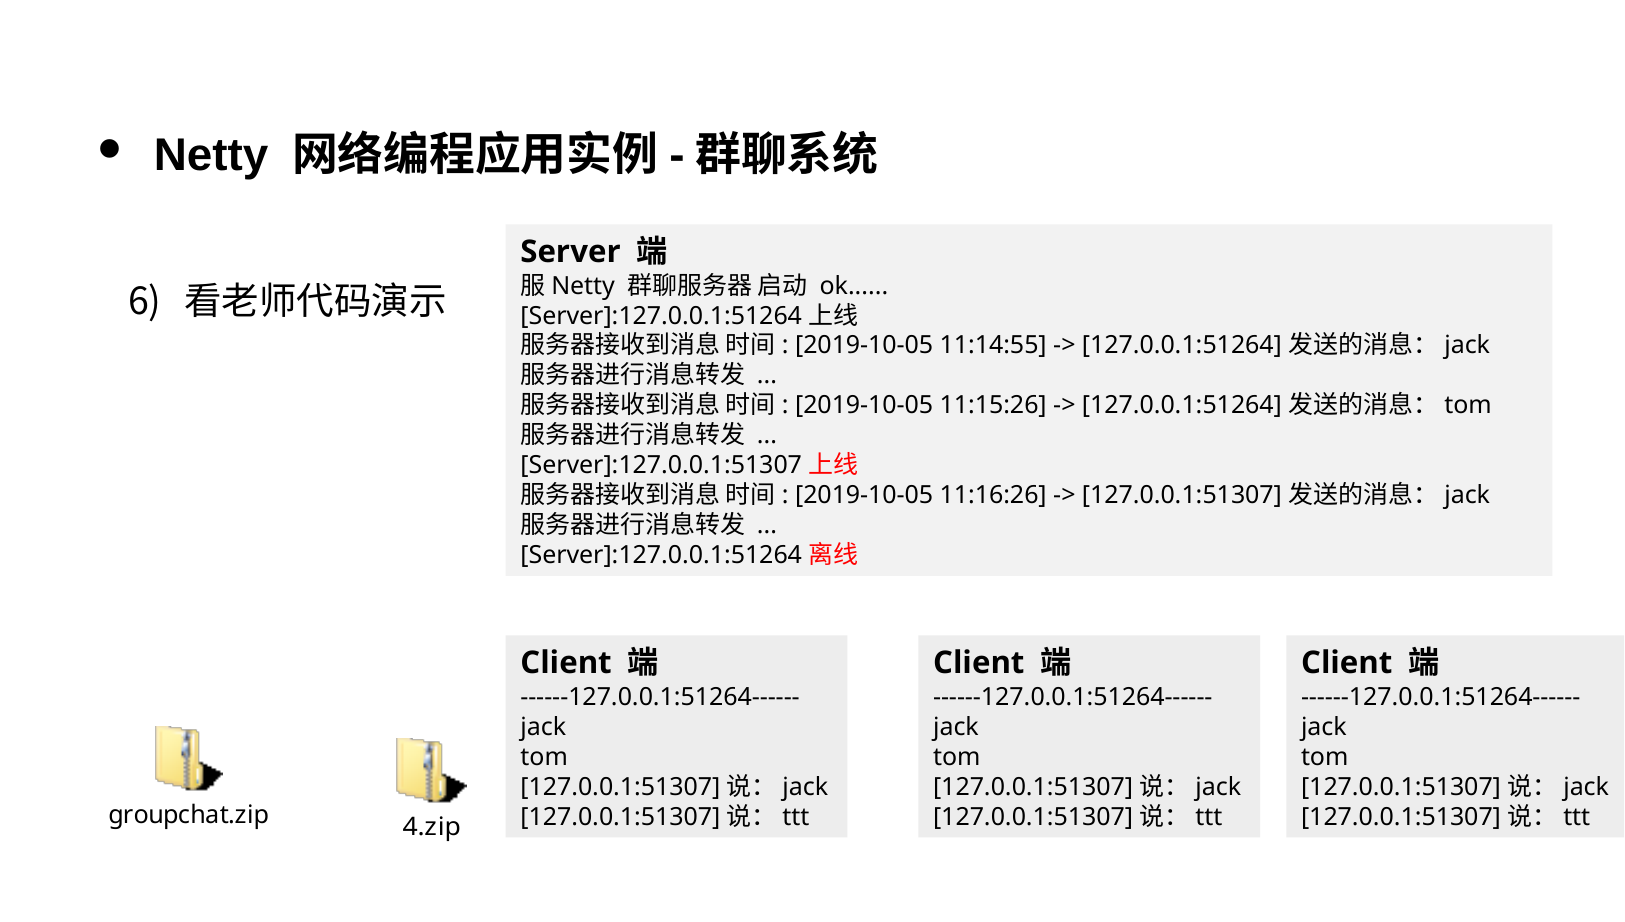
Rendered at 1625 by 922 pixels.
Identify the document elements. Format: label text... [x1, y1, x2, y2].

text_box Server 端 服Netty 群聊服务器 启动 ok...... [Server]:127.0.0.1:51264上线 服务器接收到消息 时间: [2019-10-05 11:14:55] -> [127.0.0.1:51264]发送的消息：jack 服务器进行消息转发 ... 服务器接收到消息 时间: [2019-10-05 11:15:26] -> [127.0.0.1:51264]发送的消息：tom 服务器进行消息转发 ... [Server]:127.0.0.1:51307上线 服务器接收到消息 时间: [2019-10-05 11:16:26] -> [127.0.0.1:51307]发送的消息：jack 服务器进行消息转发 ... [Server]:127.0.0.1:51264离线 [505, 224, 1553, 576]
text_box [82, 726, 294, 843]
text_box 看老师代码演示 [113, 224, 505, 375]
text_box Client 端 ------127.0.0.1:51264------ jack tom [127.0.0.1:51307]说：jack [127.0.0.1:51307]说：ttt [918, 635, 1261, 838]
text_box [386, 738, 474, 856]
text_box Client 端 ------127.0.0.1:51264------ jack tom [127.0.0.1:51307]说：jack [127.0.0.1:51307]说：ttt [1286, 635, 1625, 838]
text_box Netty 网络编程应用实例-群聊系统 [82, 123, 1375, 188]
text_box Client 端 ------127.0.0.1:51264------ jack tom [127.0.0.1:51307]说：jack [127.0.0.1:51307]说：ttt [505, 635, 848, 838]
